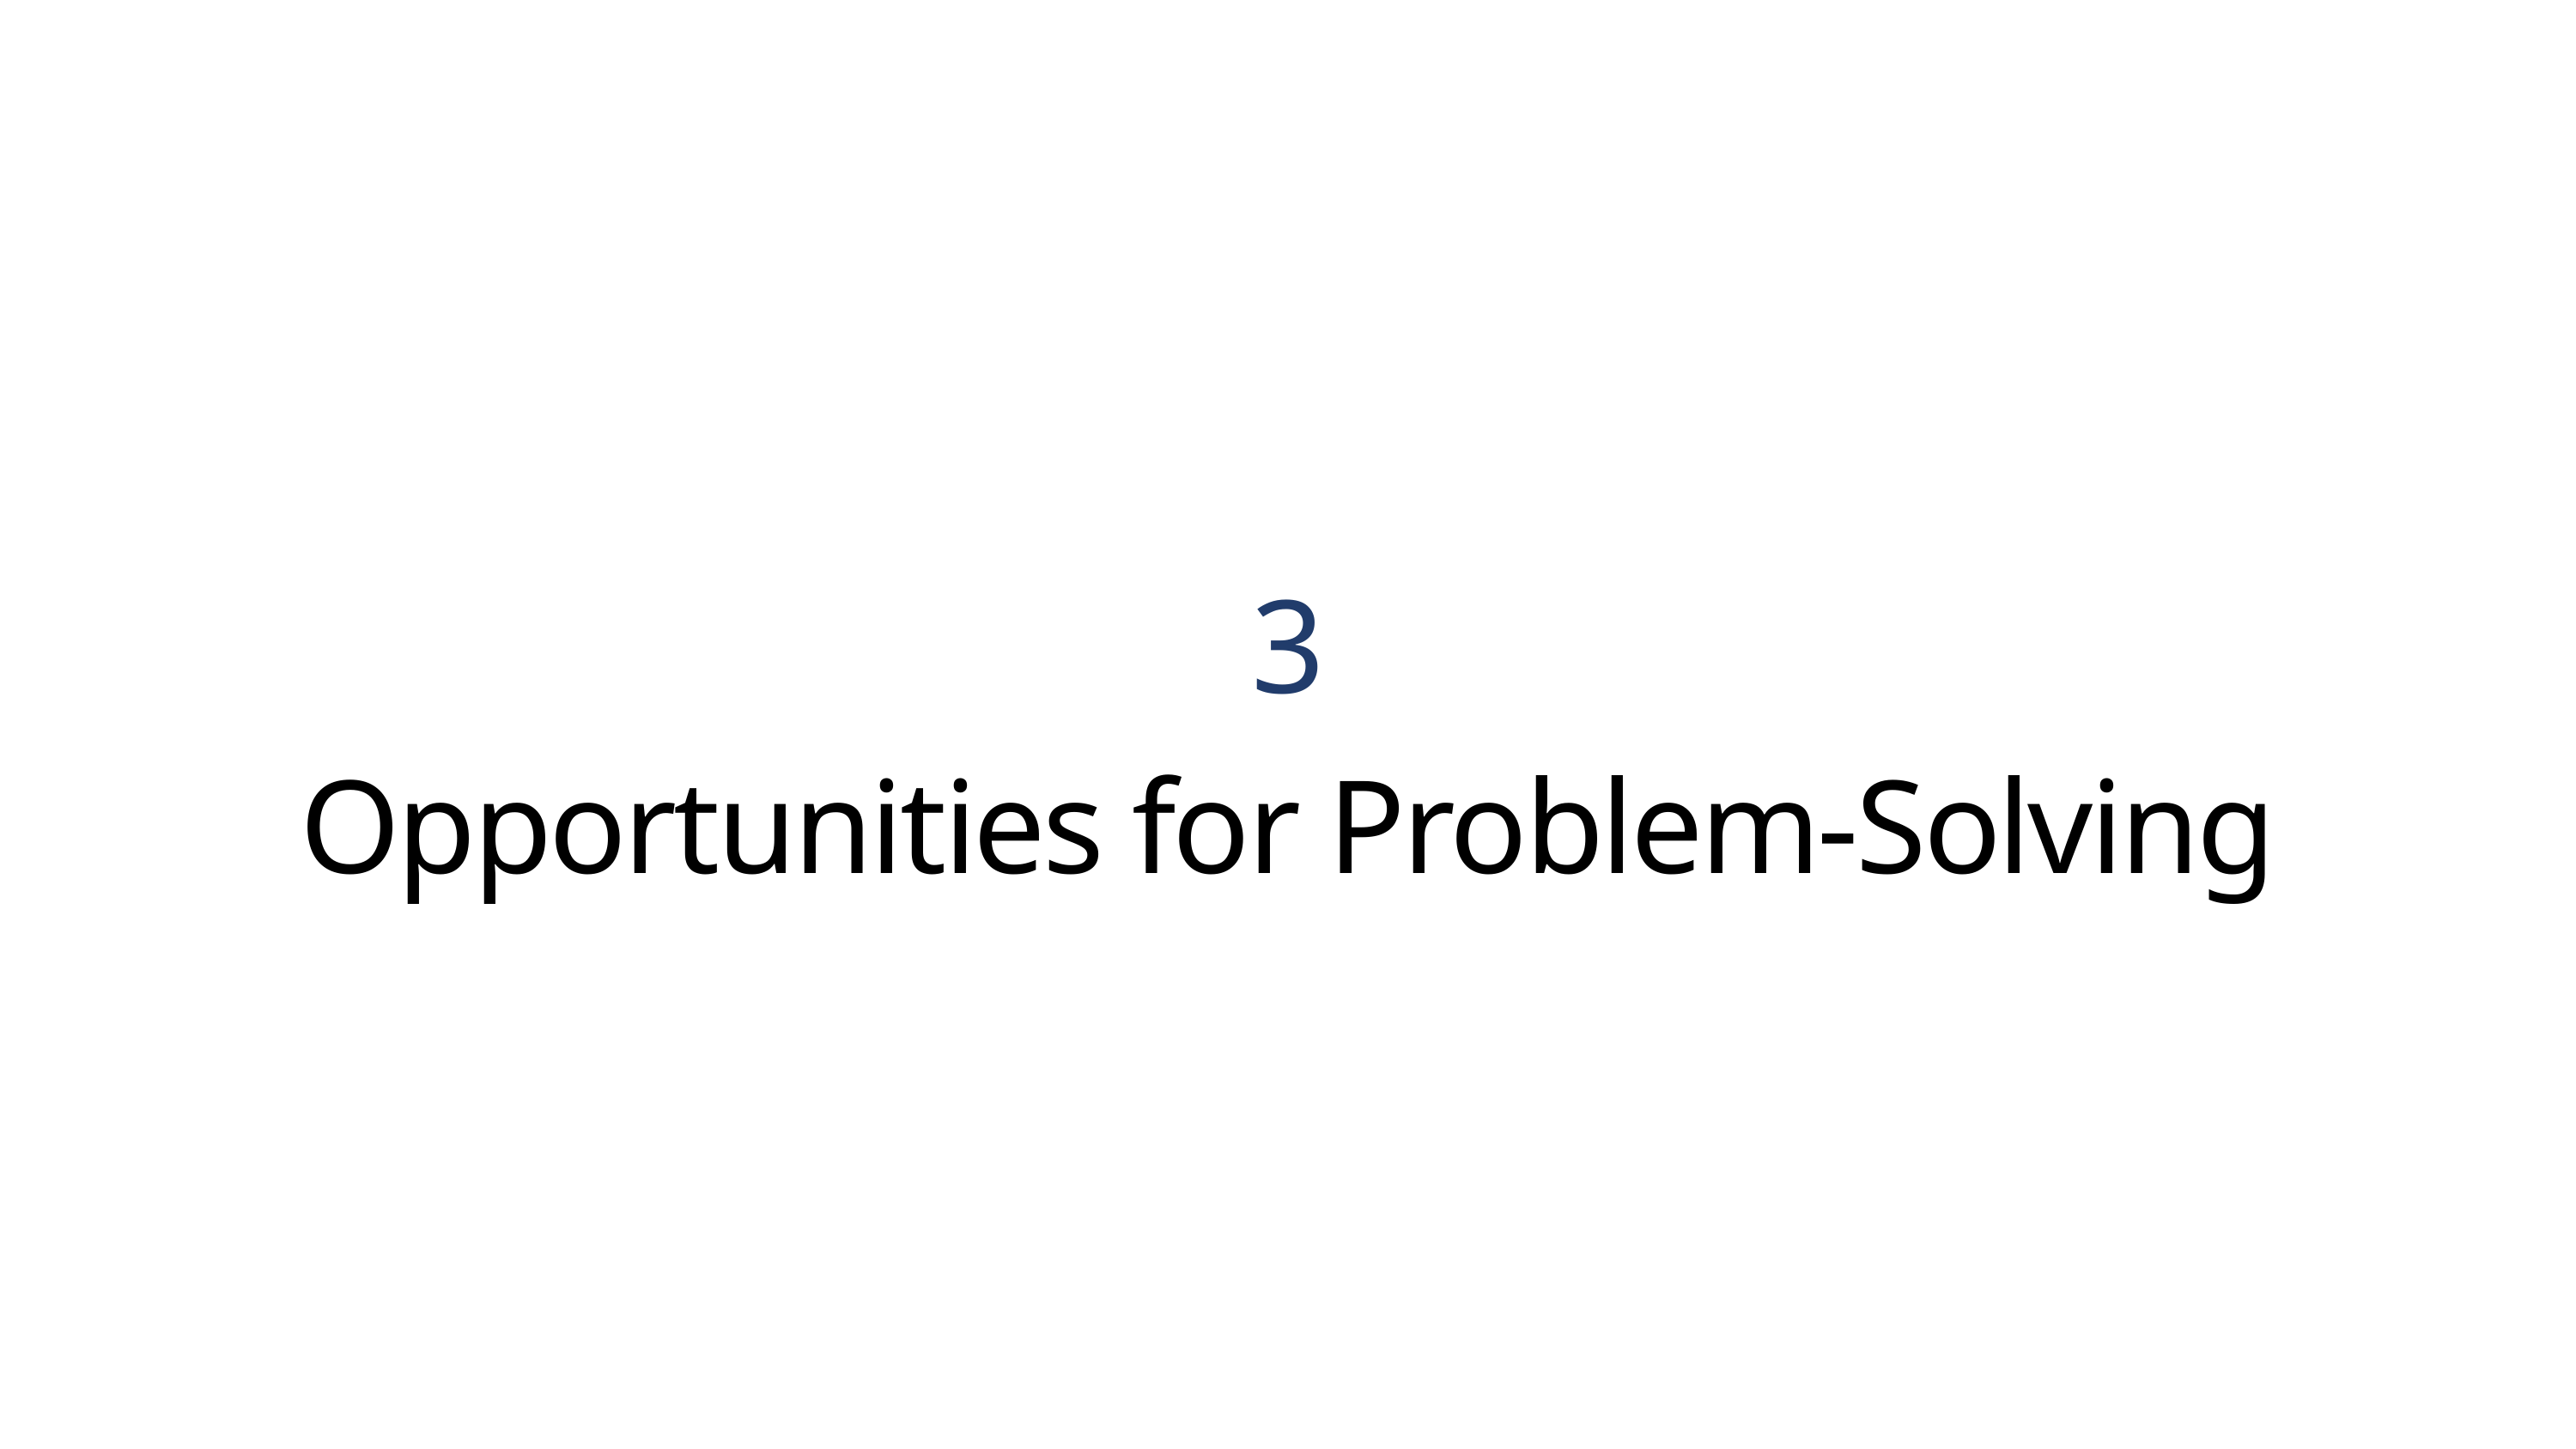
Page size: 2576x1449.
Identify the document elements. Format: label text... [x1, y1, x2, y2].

text_box 3 Opportunities for Problem-Solving [144, 538, 2432, 900]
